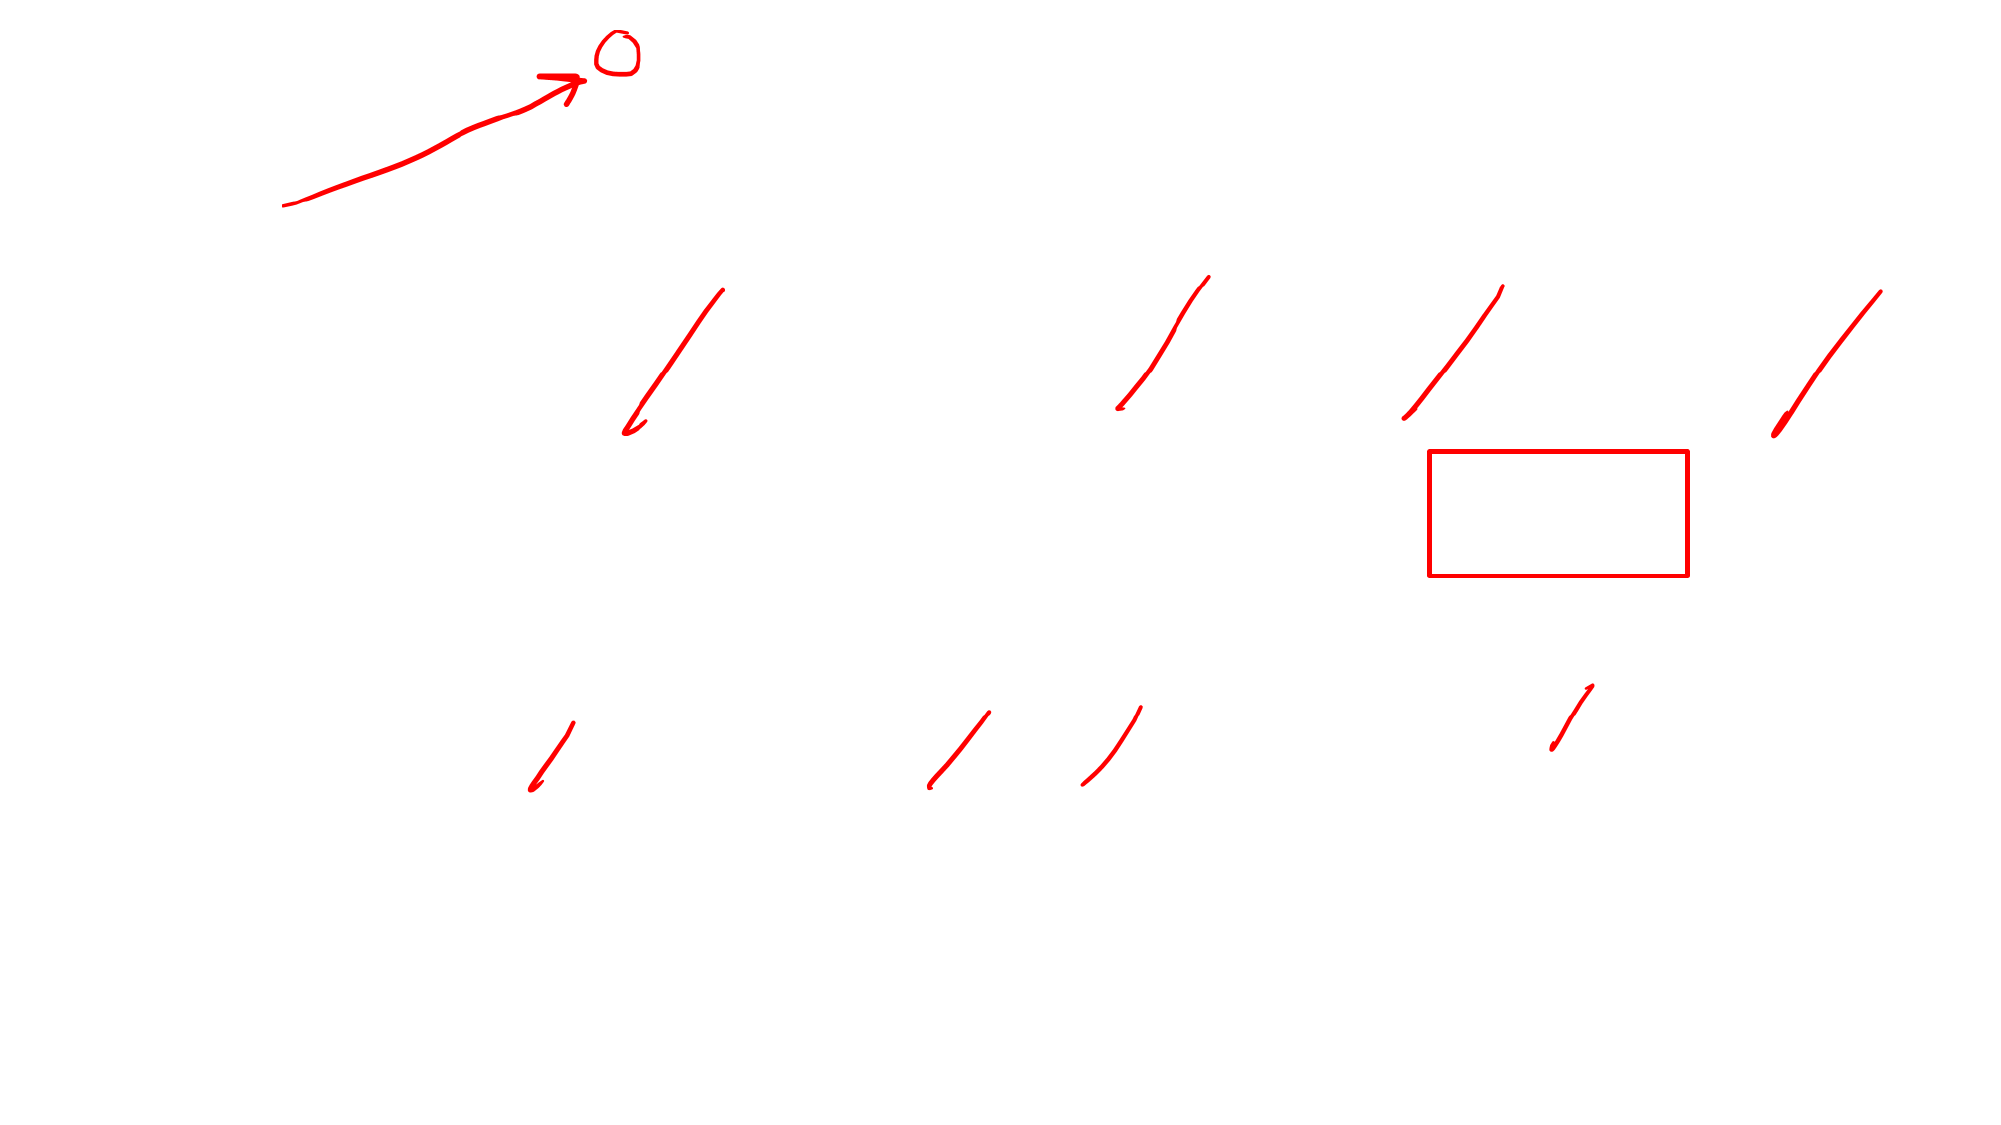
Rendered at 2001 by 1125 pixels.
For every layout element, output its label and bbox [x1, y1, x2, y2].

picture [282, 30, 1892, 801]
